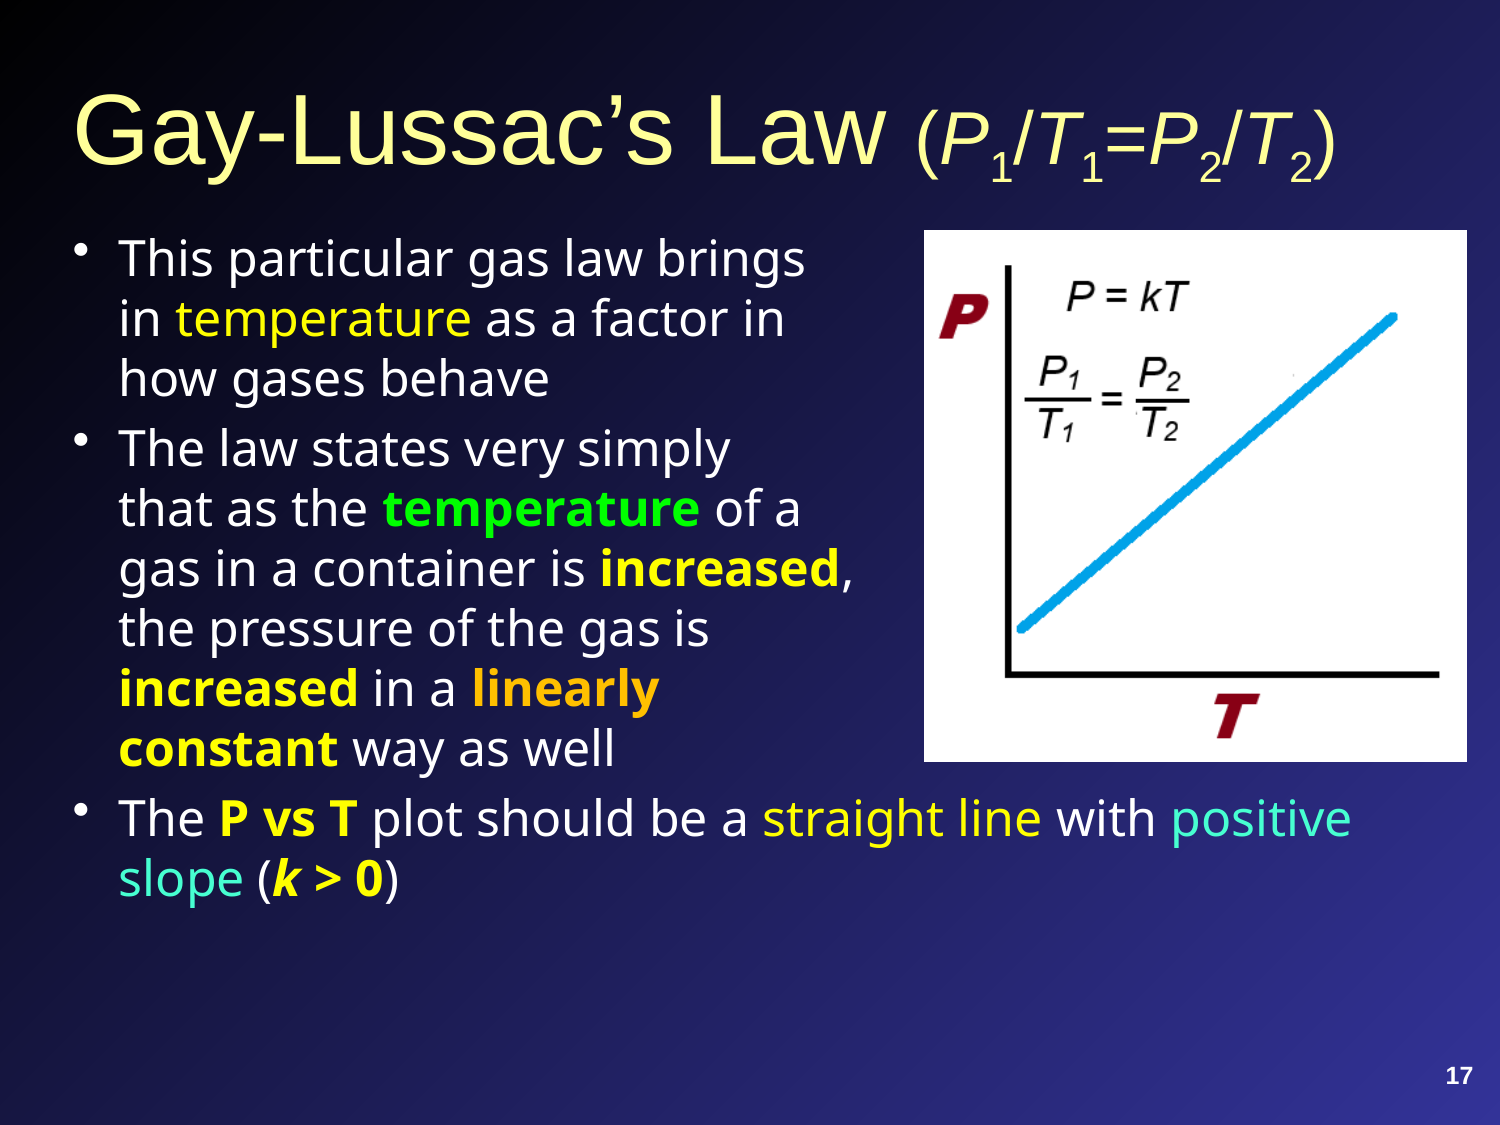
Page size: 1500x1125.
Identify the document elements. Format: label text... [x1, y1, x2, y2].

list This particular gas law brings in temperature as a factor in how gases behave The law states very simply that as the temperature of a gas in a container is increased, the pressure of the gas is increased in a linearly constant way as well The P vs T plot should be a straight line with positive slope (k > 0) [57, 218, 1434, 1075]
title Gay-Lussac’s Law (P1/T1=P2/T2) [57, 59, 1440, 197]
picture [923, 230, 1468, 762]
slide_number 17 [1151, 1044, 1489, 1104]
